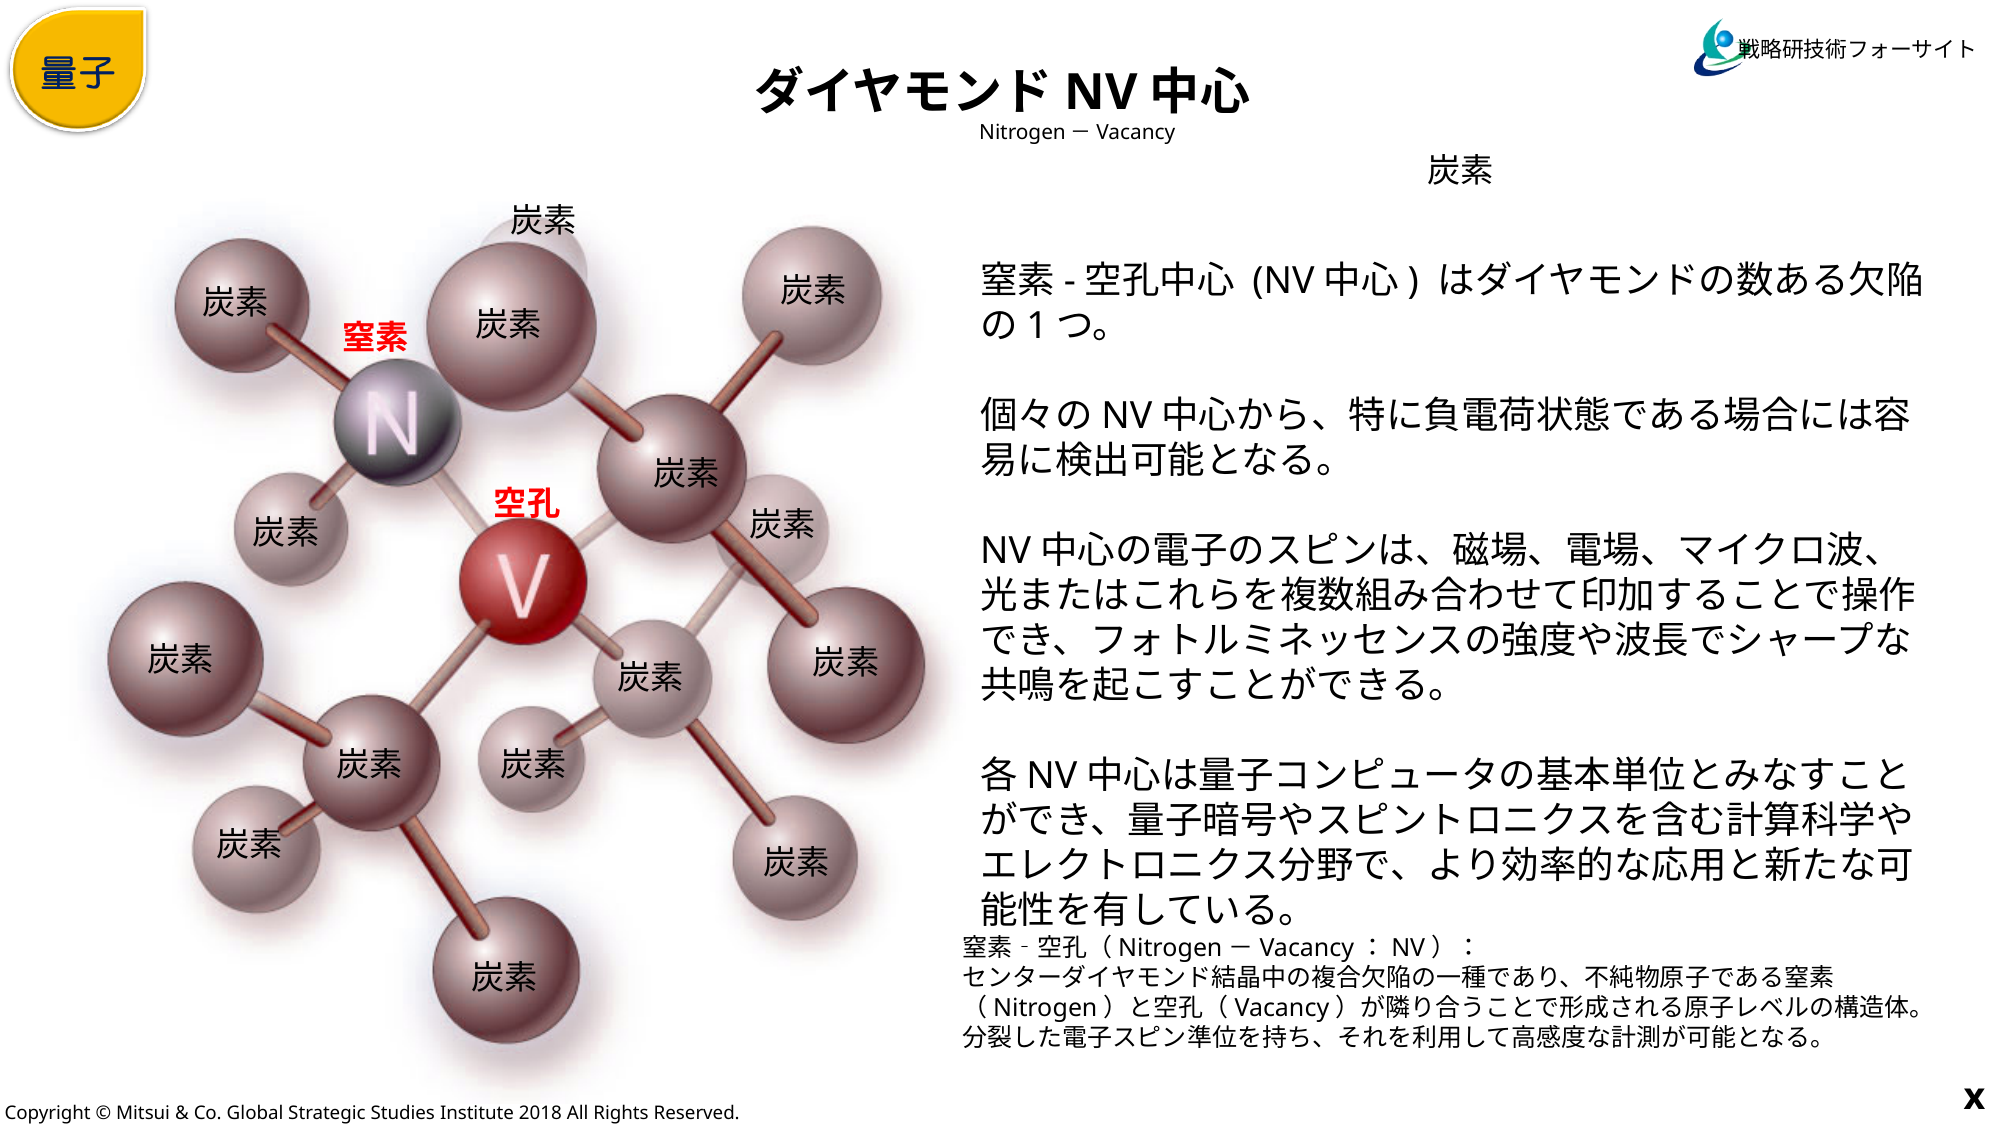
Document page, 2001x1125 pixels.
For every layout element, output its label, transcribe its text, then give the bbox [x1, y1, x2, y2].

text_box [1690, 15, 1985, 81]
text_box Nitrogen－Vacancy [964, 111, 1190, 151]
text_box 炭素 [1381, 141, 1540, 197]
text_box 窒素-空孔中心 (NV中心) はダイヤモンドの数ある欠陥の1つ。 個々のNV中心から、特に負電荷状態である場合には容易に検出可能となる。 NV中心の電子のスピンは、磁場、電場、マイクロ波、光またはこれらを複数組み合わせて印加することで操作でき、フォトルミネッセンスの強度や波長でシャープな共鳴を起こすことができる。 各NV中心は量子コンピュータの基本単位とみなすことができ、量子暗号やスピントロニクスを含む計算科学やエレクトロニクス分野で、より効率的な応用と新たな可能性を有している。 [991, 248, 1952, 939]
picture [0, 0, 155, 142]
text_box ダイヤモンドNV中心 [505, 52, 1499, 127]
text_box 窒素‐空孔（Nitrogen－Vacancy：NV）： センターダイヤモンド結晶中の複合欠陥の一種であり、不純物原子である窒素（Nitrogen）と空孔（Vacancy）が隣り合うことで形成される原子レベルの構造体。 分裂した電子スピン準位を持ち、それを利用して高感度な計測が可能となる。 [991, 924, 1948, 1059]
text_box x [1903, 1064, 2000, 1125]
picture [53, 165, 991, 1104]
text_box Copyright © Mitsui & Co. Global Strategic Studies Institute 2018 All Rights Reserved. [0, 1093, 822, 1125]
